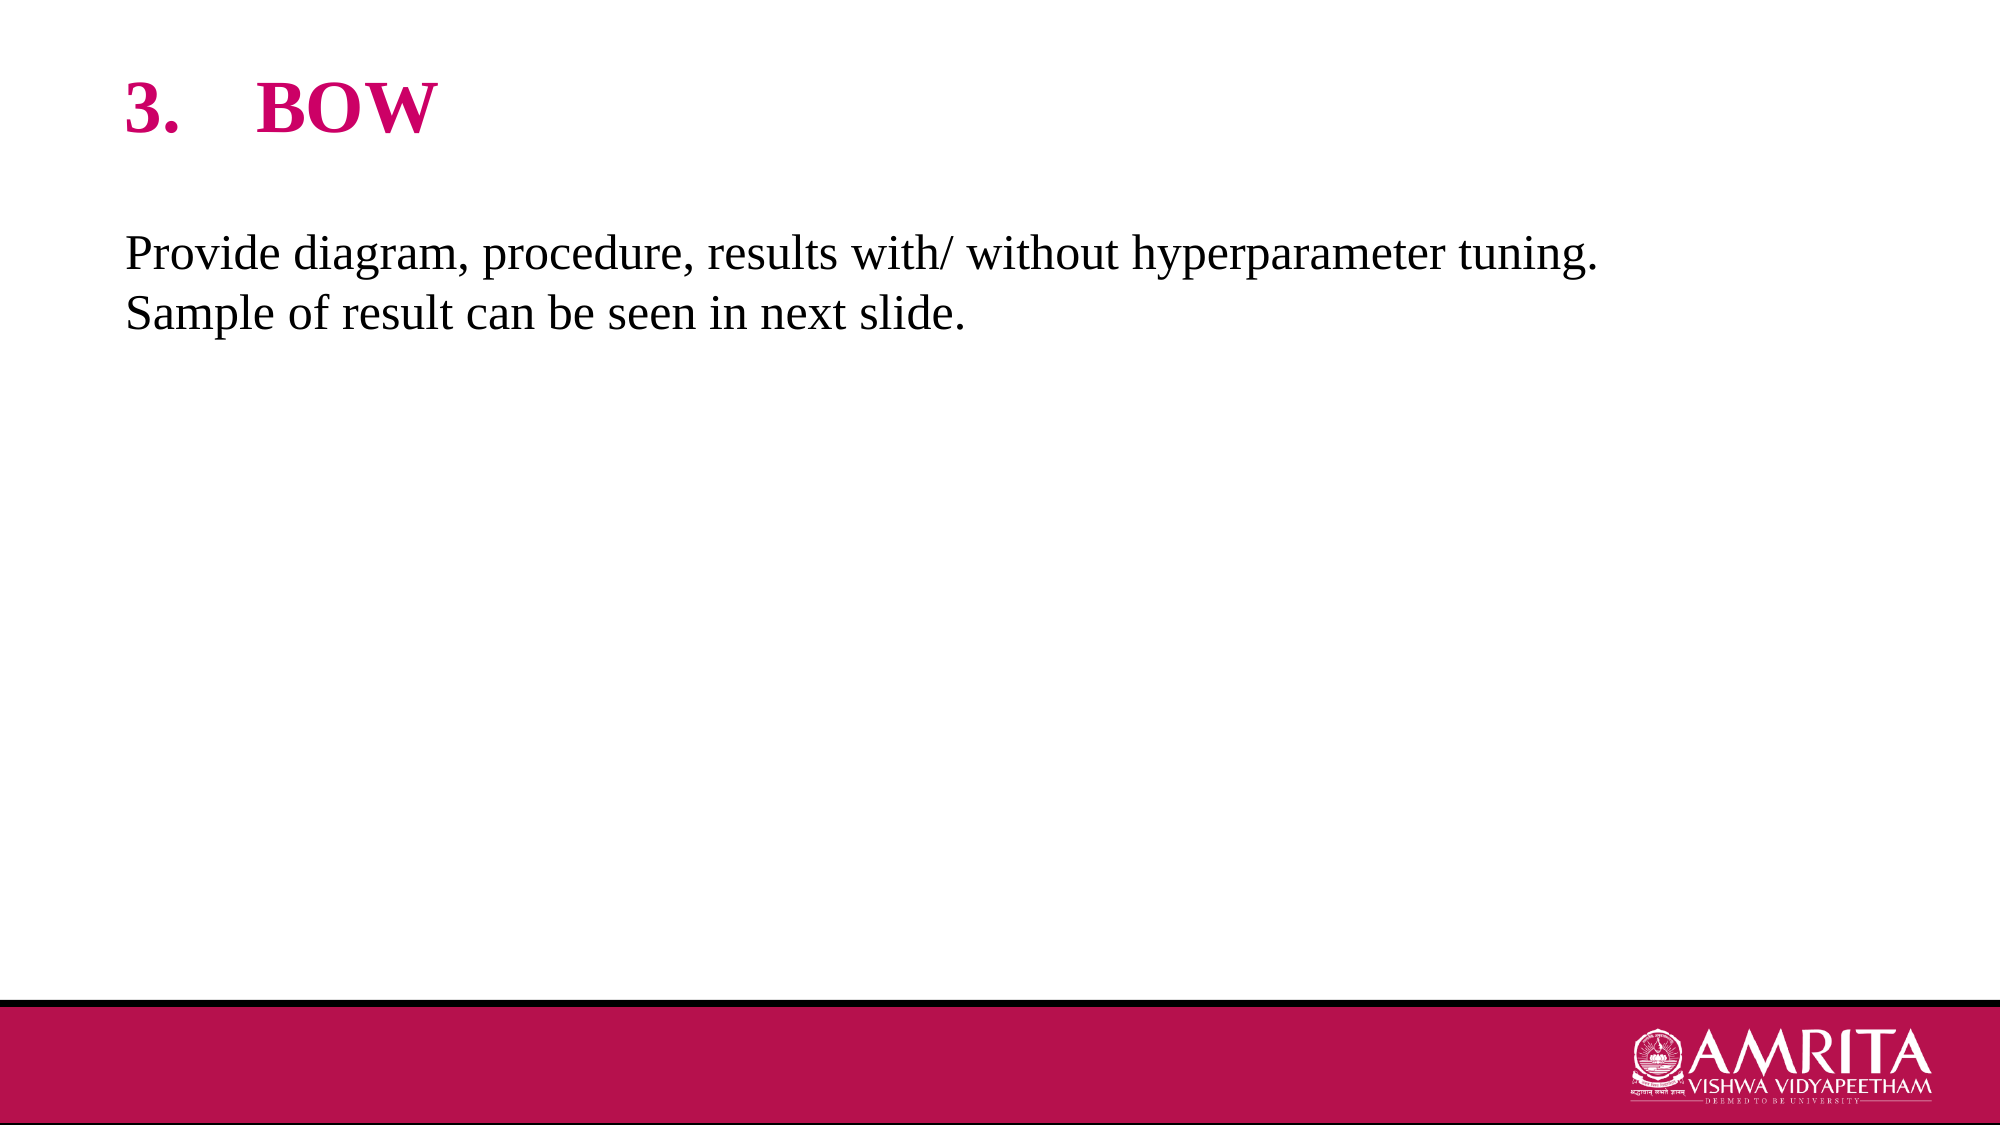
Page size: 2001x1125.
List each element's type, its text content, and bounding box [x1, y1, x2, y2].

picture [1622, 1011, 1940, 1113]
title 3. BOW [109, 52, 1835, 165]
text_box Provide diagram, procedure, results with/ without hyperparameter tuning. Sample of result can be seen in next slide. [110, 212, 1626, 348]
